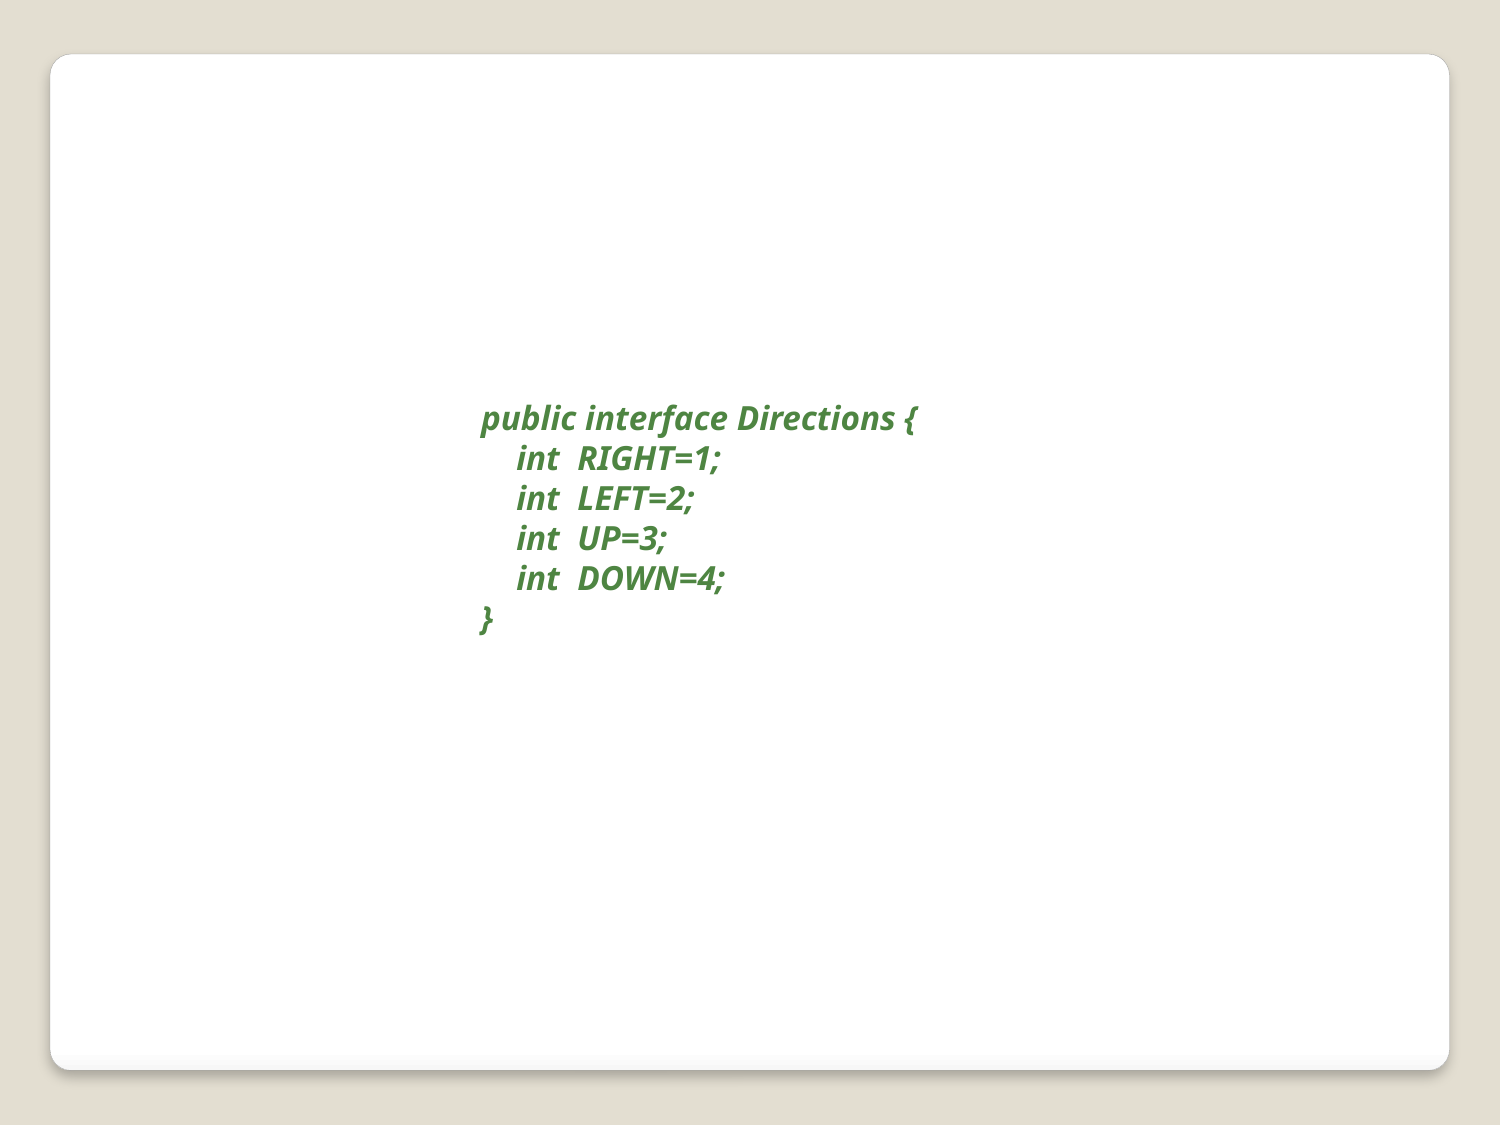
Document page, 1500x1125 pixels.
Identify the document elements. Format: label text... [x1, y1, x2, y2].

text_box public interface Directions { int RIGHT=1; int LEFT=2; int UP=3; int DOWN=4; } [466, 349, 1117, 644]
